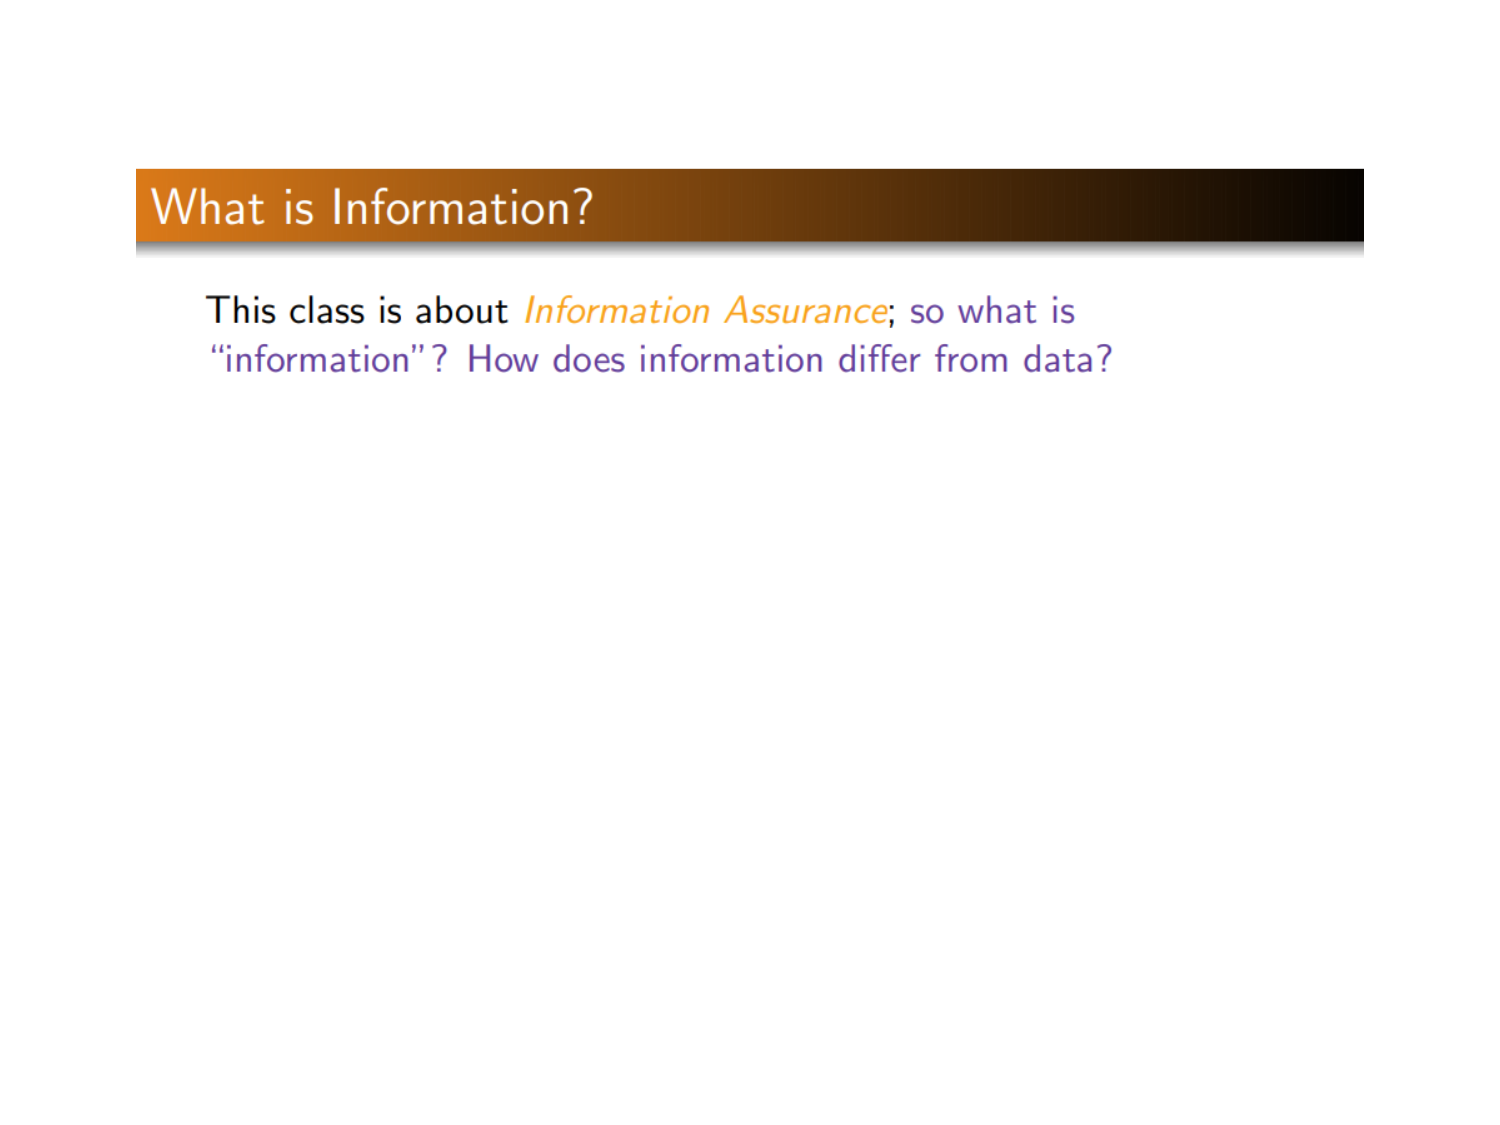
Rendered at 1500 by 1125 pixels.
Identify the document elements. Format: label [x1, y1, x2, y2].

picture [135, 164, 1364, 961]
